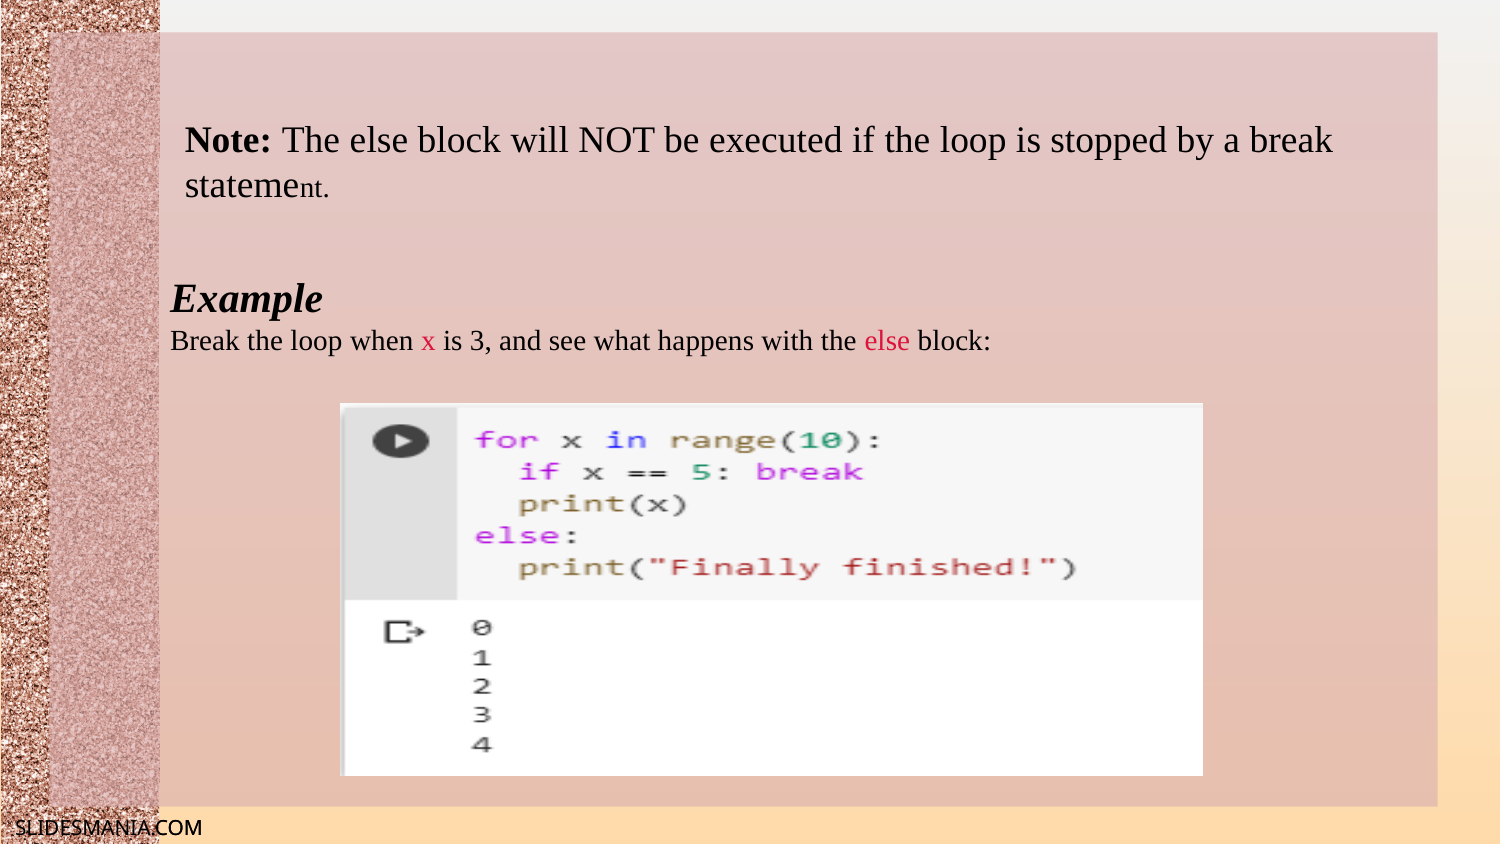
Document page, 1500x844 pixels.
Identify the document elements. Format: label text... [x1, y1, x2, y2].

text_box Note: The else block will NOT be executed if the loop is stopped by a break statement. [170, 107, 1422, 213]
picture [339, 403, 1204, 777]
text_box Example Break the loop when x is 3, and see what happens with the else block: [170, 260, 1375, 367]
picture [0, 0, 160, 844]
